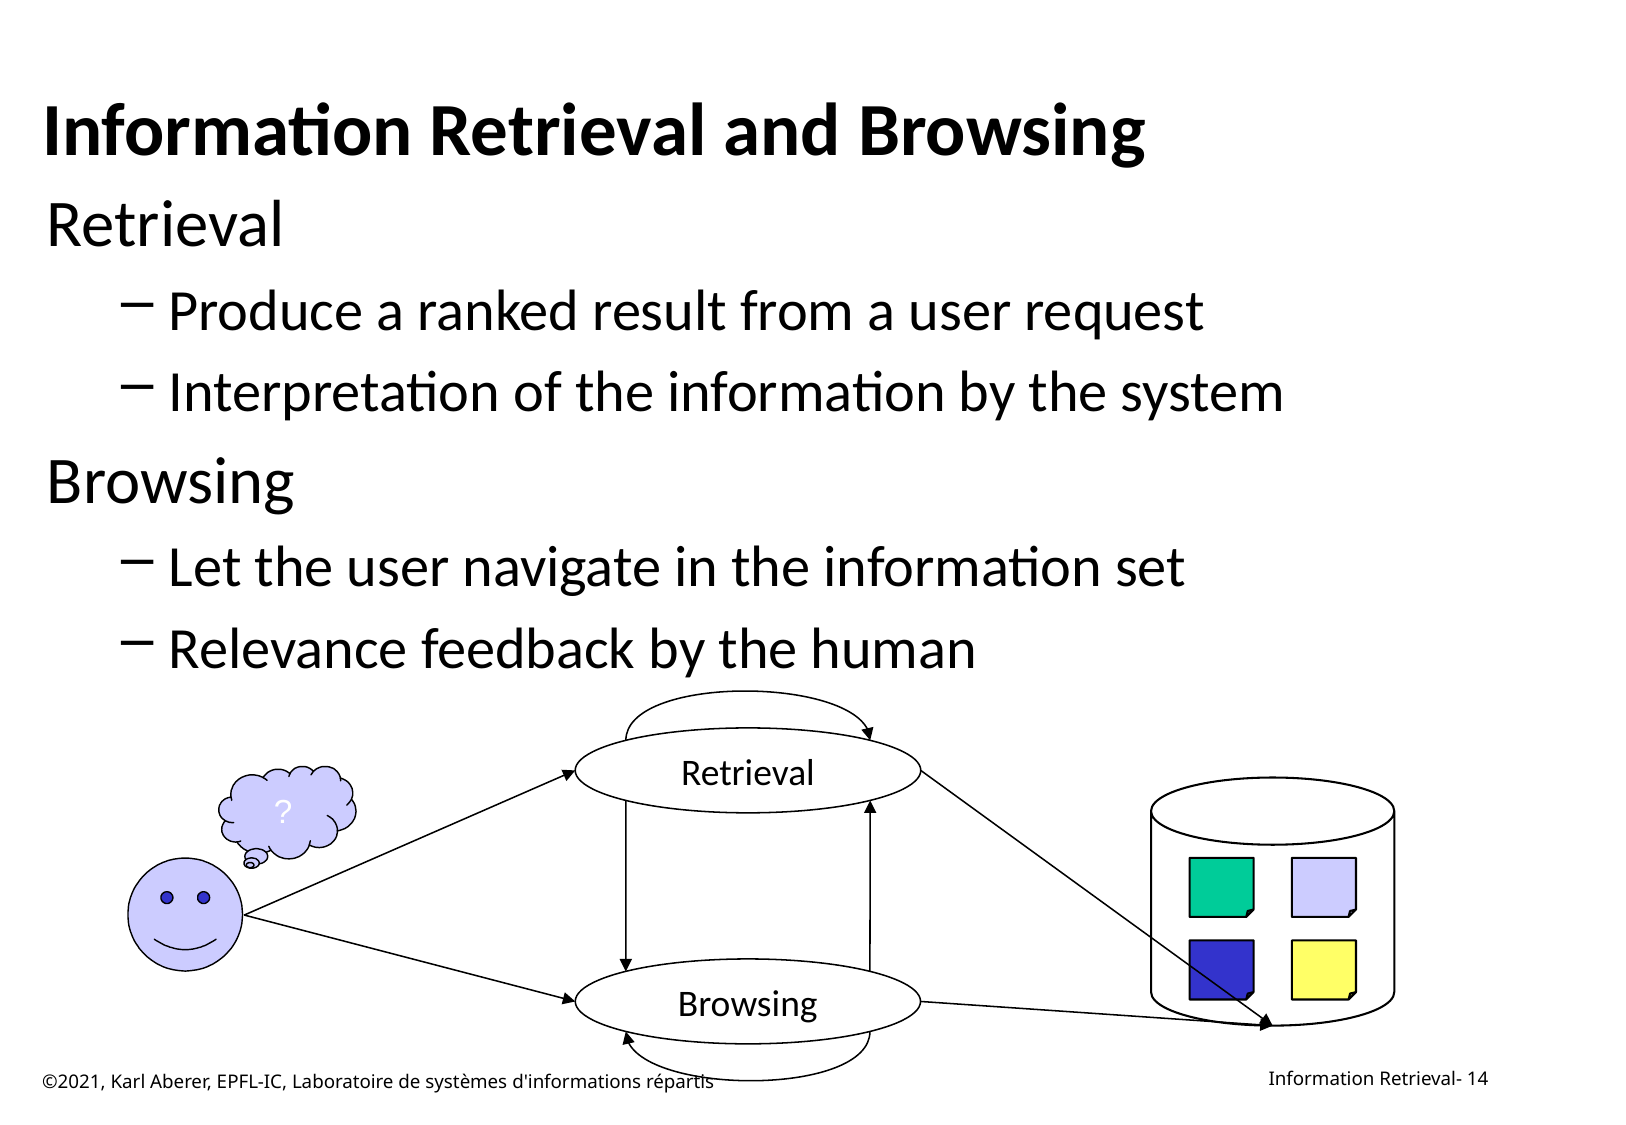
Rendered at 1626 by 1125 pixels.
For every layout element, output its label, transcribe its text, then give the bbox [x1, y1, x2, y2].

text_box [747, 909, 751, 1125]
text_box [1156, 777, 1395, 1026]
list Appropriate metric when Classes are not skewed Errors have the same importance [1157, 777, 1395, 844]
text_box Browsing [755, 958, 919, 1044]
text_box Retrieval [755, 727, 921, 813]
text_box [243, 770, 576, 914]
text_box [1291, 940, 1357, 1000]
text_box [747, 617, 751, 863]
list Retrieval Produce a ranked result from a user request Interpretation of the information by the system Browsing Let the user navigate in the information set Relevance feedback by the human [31, 172, 1508, 1046]
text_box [920, 901, 1152, 1002]
footer ©2021, Karl Aberer, EPFL-IC, Laboratoire de systèmes d'informations répartis [26, 1062, 742, 1101]
title Information Retrieval and Browsing [27, 50, 1504, 200]
text_box [1291, 857, 1357, 917]
text_box Browsing [577, 958, 742, 1044]
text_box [126, 765, 358, 973]
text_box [920, 770, 1152, 901]
text_box [1189, 857, 1254, 917]
footer ©2021, Karl Aberer, EPFL-IC, Laboratoire de systèmes d'informations répartis [755, 1062, 1071, 1101]
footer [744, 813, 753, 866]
text_box [1189, 940, 1254, 1000]
text_box Retrieval [575, 727, 742, 813]
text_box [243, 914, 576, 1002]
